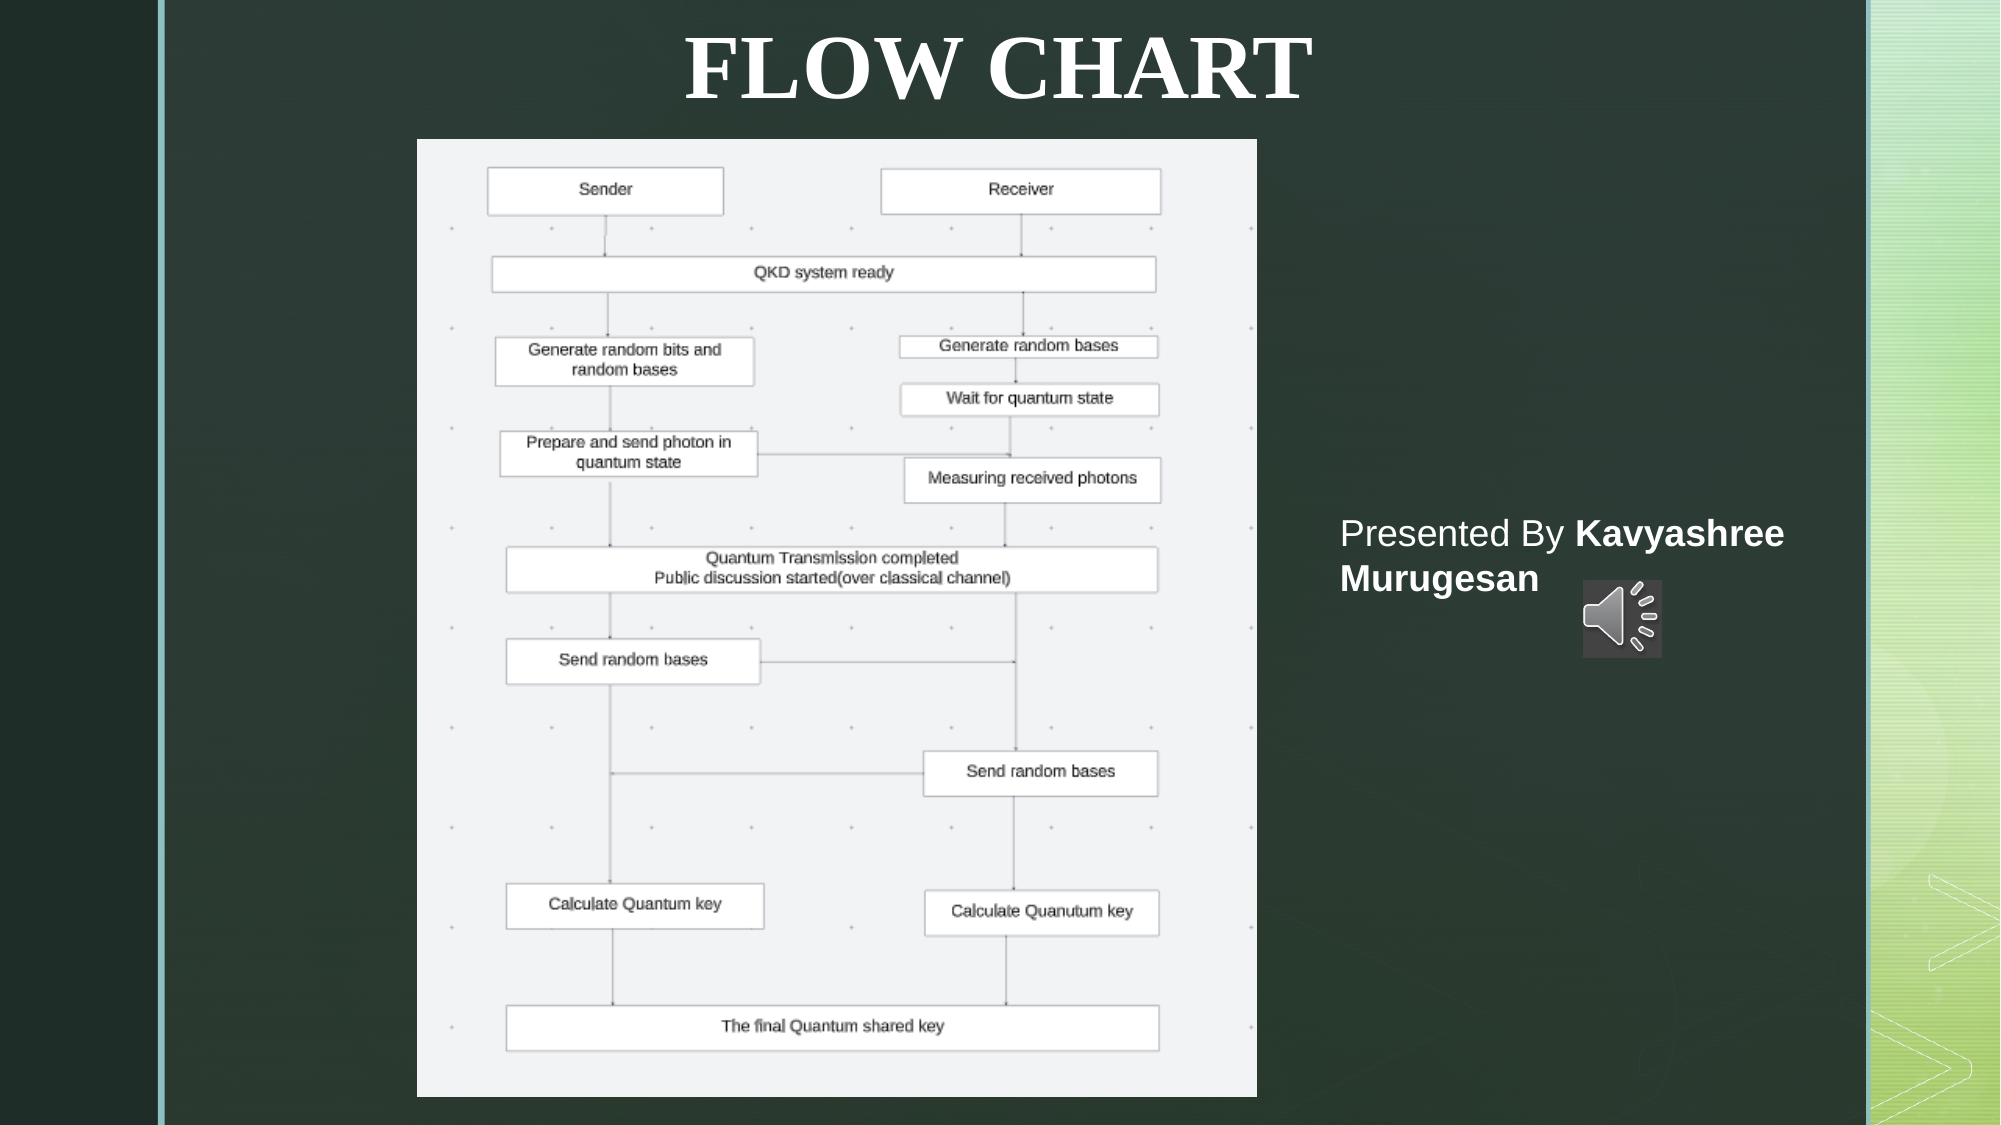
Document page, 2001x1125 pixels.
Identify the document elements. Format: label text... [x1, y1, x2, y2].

picture [1871, 0, 2001, 1125]
picture [417, 139, 1257, 1098]
text_box FLOW CHART [670, 0, 1330, 125]
picture [1582, 578, 1663, 659]
text_box Presented By Kavyashree Murugesan [1325, 501, 1810, 652]
